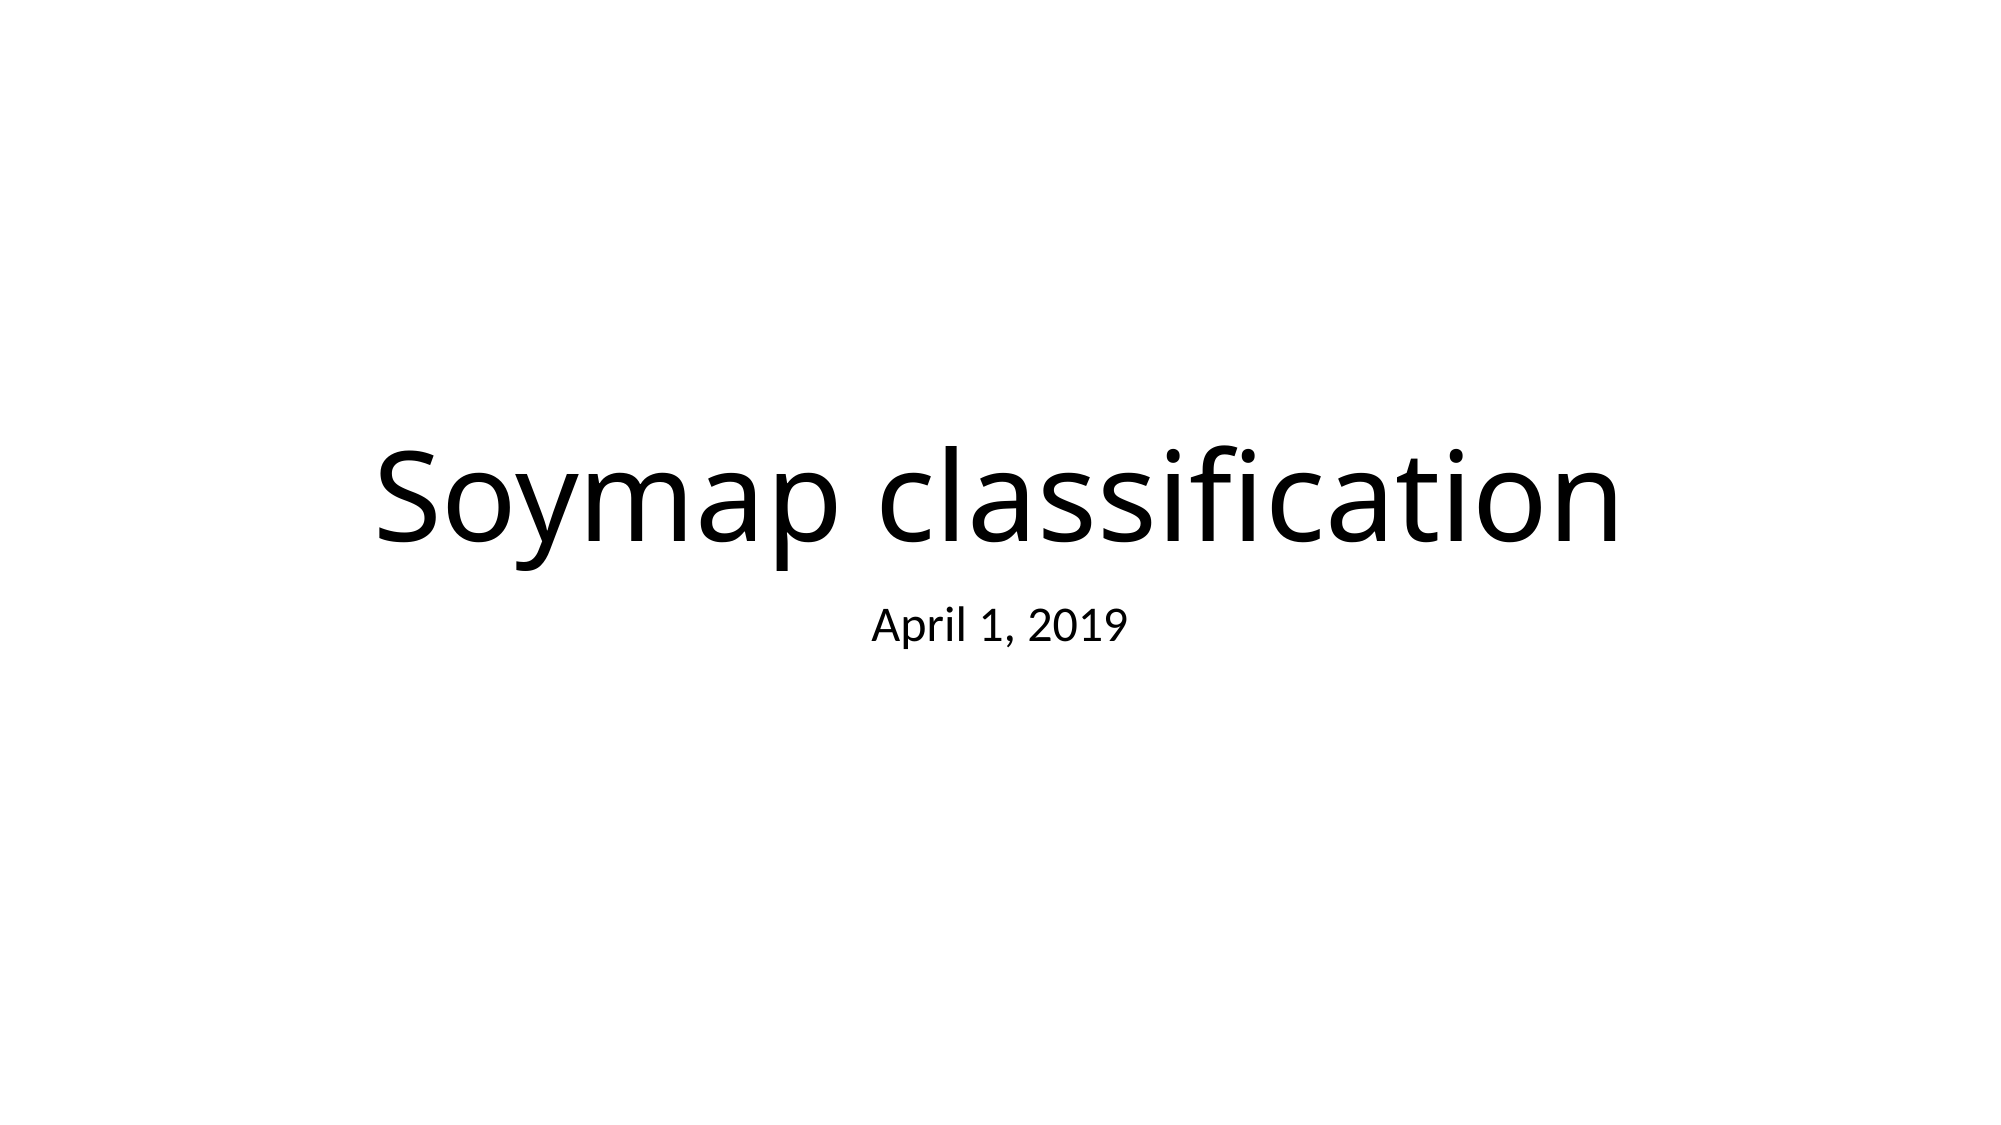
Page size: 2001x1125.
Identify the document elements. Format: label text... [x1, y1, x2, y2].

subtitle April 1, 2019 [249, 590, 1750, 863]
title Soymap classification [249, 184, 1750, 576]
